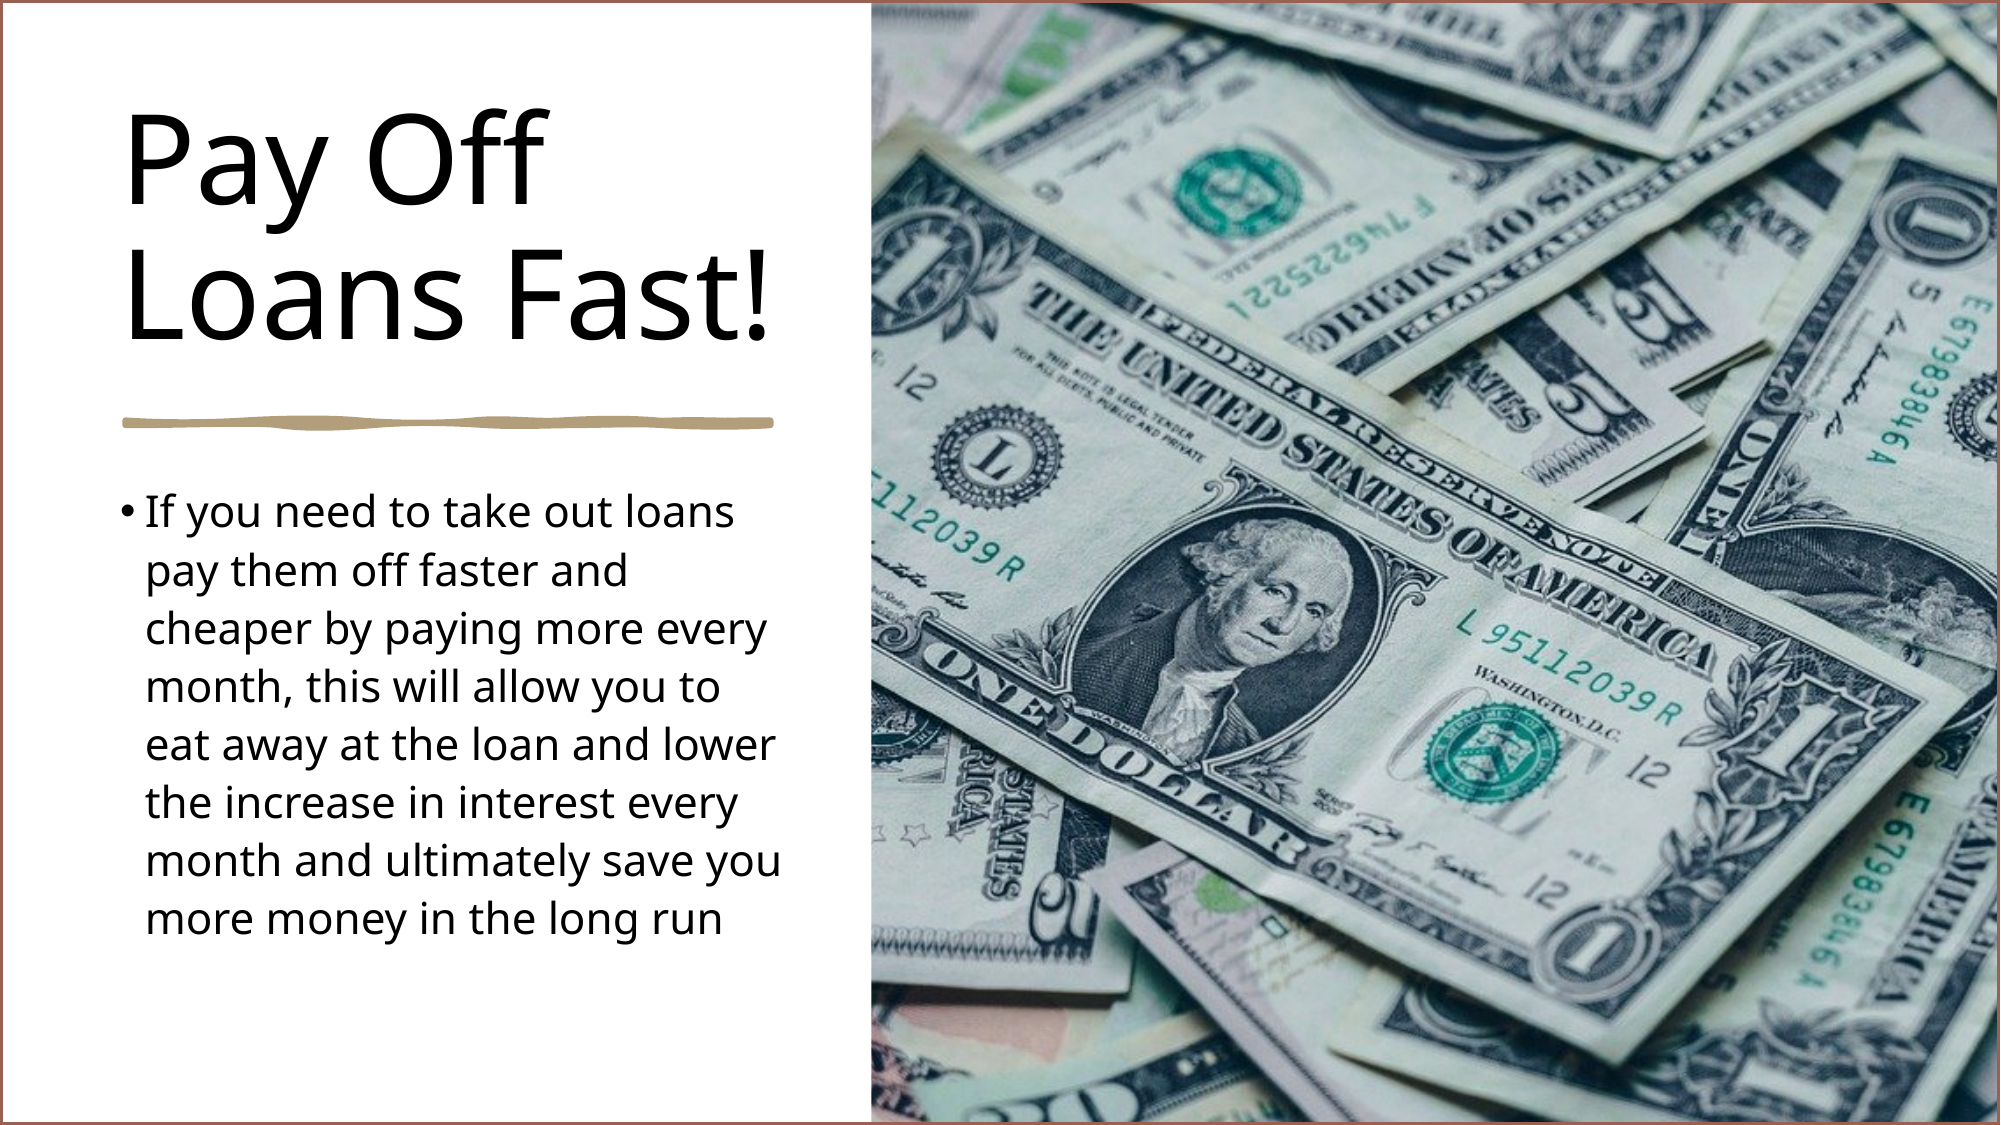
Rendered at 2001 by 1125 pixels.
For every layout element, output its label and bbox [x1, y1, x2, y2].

list [871, 0, 2000, 1125]
text_box [0, 0, 871, 1125]
